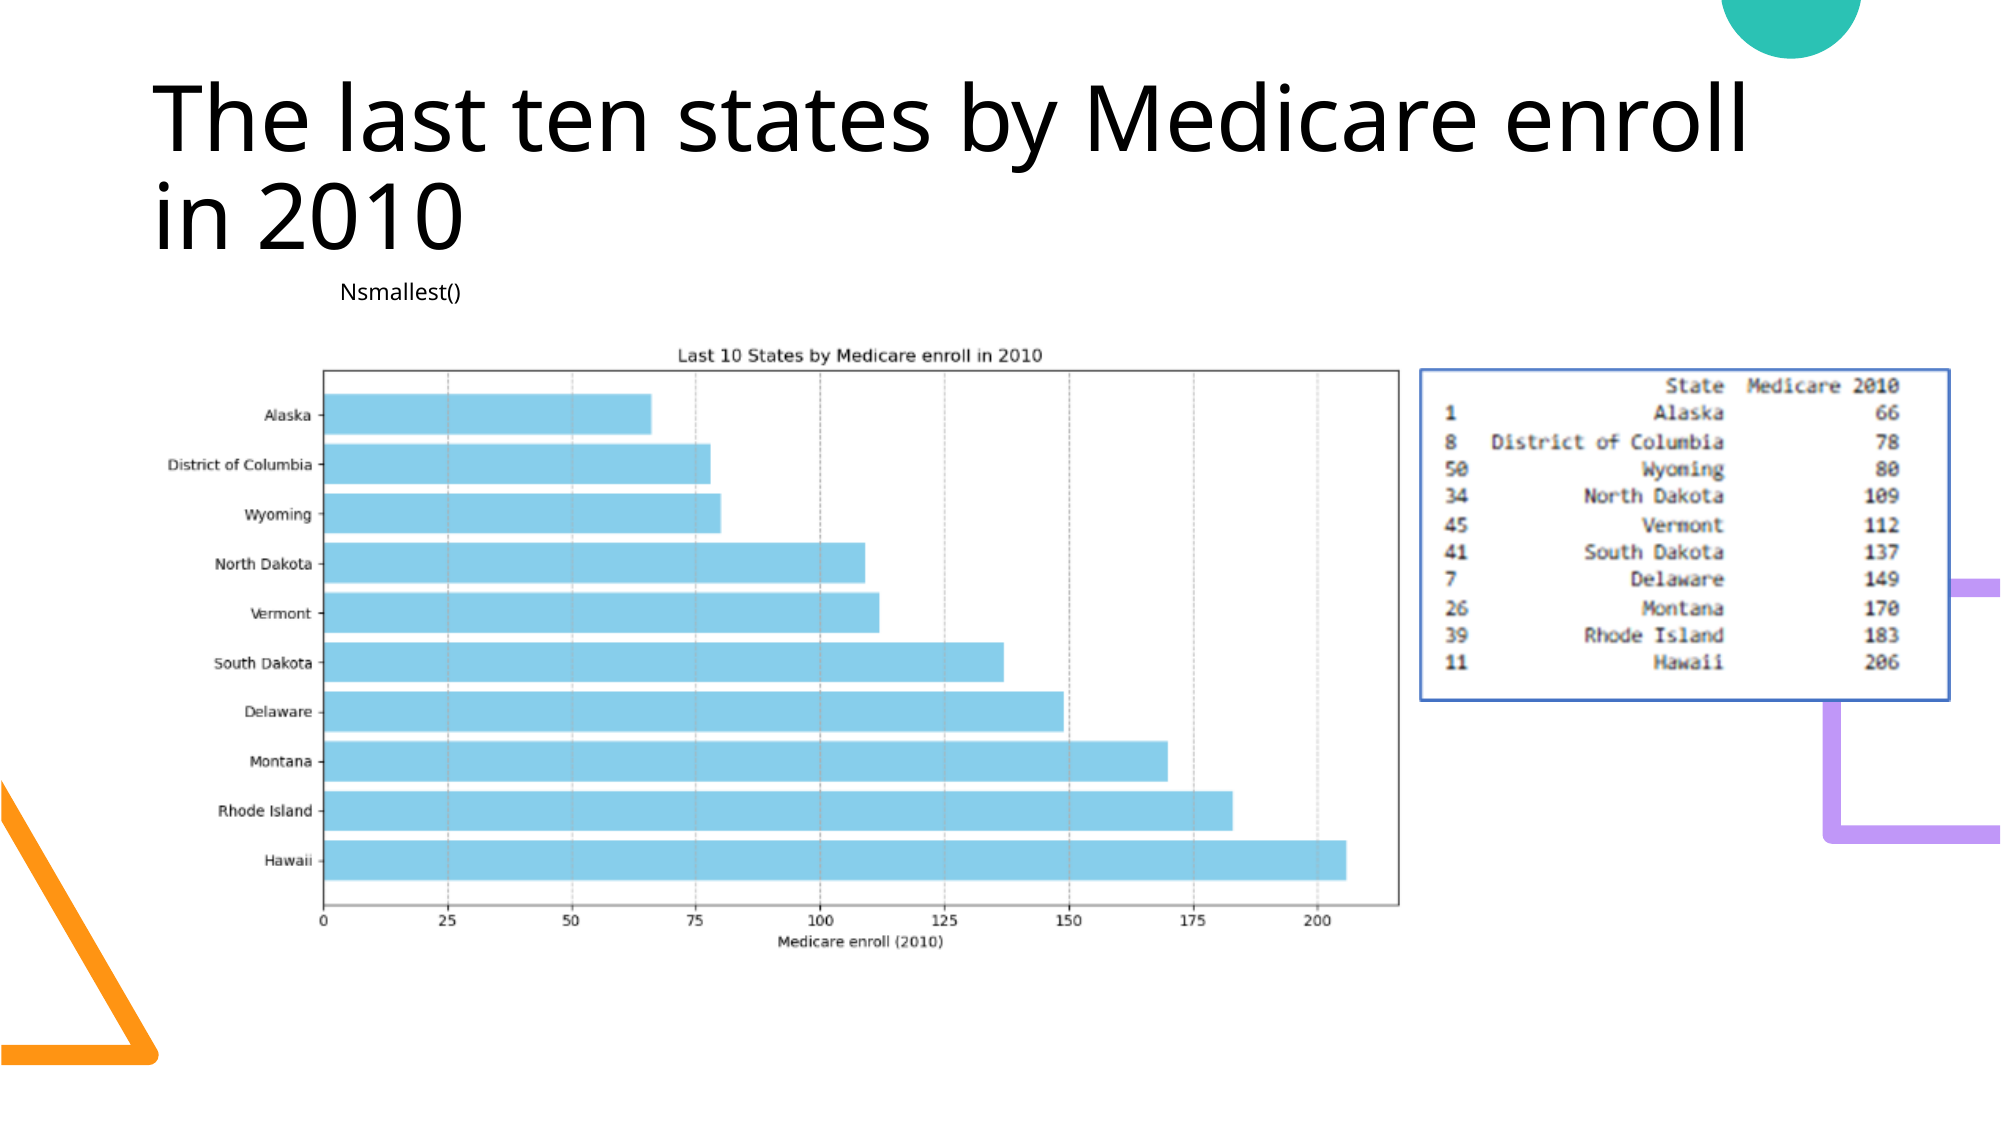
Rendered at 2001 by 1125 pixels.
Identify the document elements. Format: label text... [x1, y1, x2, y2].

picture [1418, 368, 1952, 702]
text_box Nsmallest() [324, 270, 775, 313]
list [136, 345, 1453, 961]
title The last ten states by Medicare enroll in 2010 [137, 50, 1863, 292]
